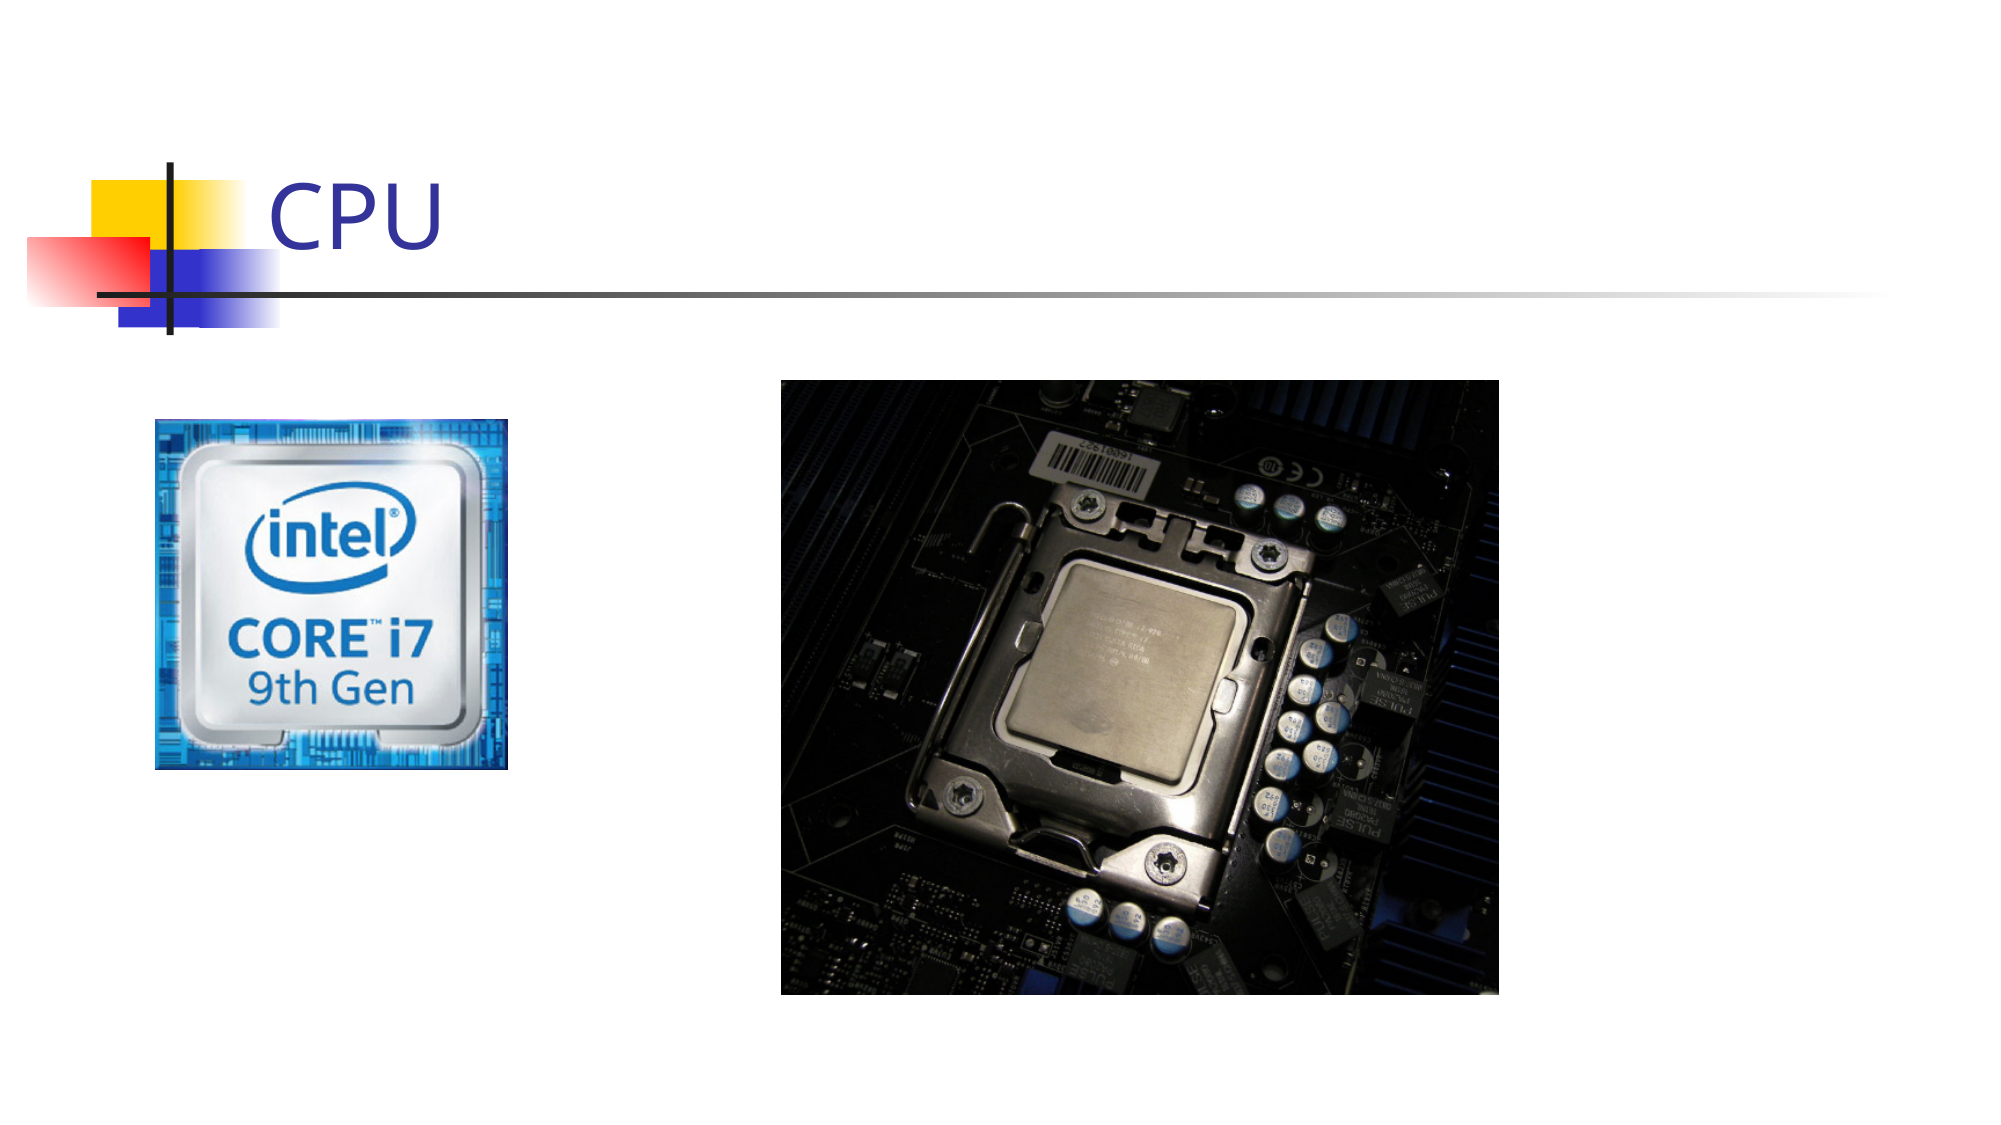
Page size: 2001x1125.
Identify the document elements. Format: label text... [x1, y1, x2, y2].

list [155, 419, 508, 771]
picture [780, 379, 1500, 995]
title CPU [251, 35, 1957, 275]
